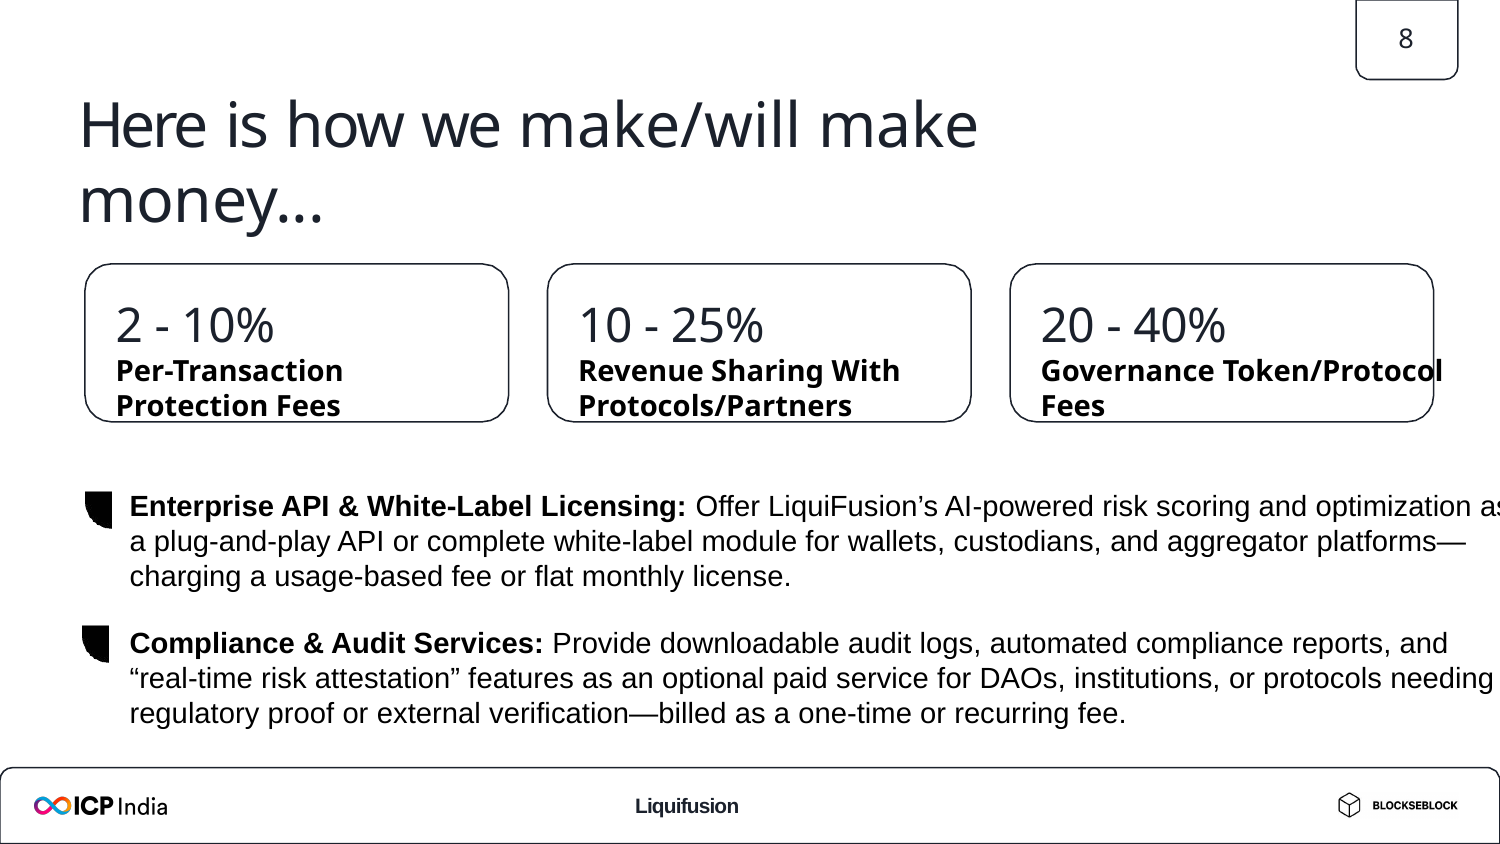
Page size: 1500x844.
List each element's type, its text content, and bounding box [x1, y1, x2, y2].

text_box Enterprise API & White-Label Licensing: Offer LiquiFusion’s AI-powered risk scoring and optimization as a plug-and-play API or complete white-label module for wallets, custodians, and aggregator platforms—charging a usage-based fee or flat monthly license. Compliance & Audit Services: Provide downloadable audit logs, automated compliance reports, and “real-time risk attestation” features as an optional paid service for DAOs, institutions, or protocols needing regulatory proof or external verification—billed as a one-time or recurring fee. [127, 485, 1500, 730]
text_box 10 - 25% Revenue Sharing With Protocols/Partners [575, 292, 1010, 456]
picture [34, 796, 167, 816]
picture [84, 490, 112, 529]
picture [1338, 792, 1459, 819]
text_box [1356, 0, 1458, 80]
text_box 20 - 40% Governance Token/Protocol Fees [1038, 292, 1450, 456]
text_box [1010, 263, 1434, 422]
text_box 2 - 10% Per-Transaction Protection Fees [113, 292, 458, 456]
picture [81, 624, 109, 663]
text_box [84, 263, 509, 422]
text_box 8 [1396, 19, 1418, 54]
text_box [547, 263, 972, 422]
footer Liquifusion [633, 793, 831, 844]
title Here is how we make/will make money... [76, 82, 1094, 235]
